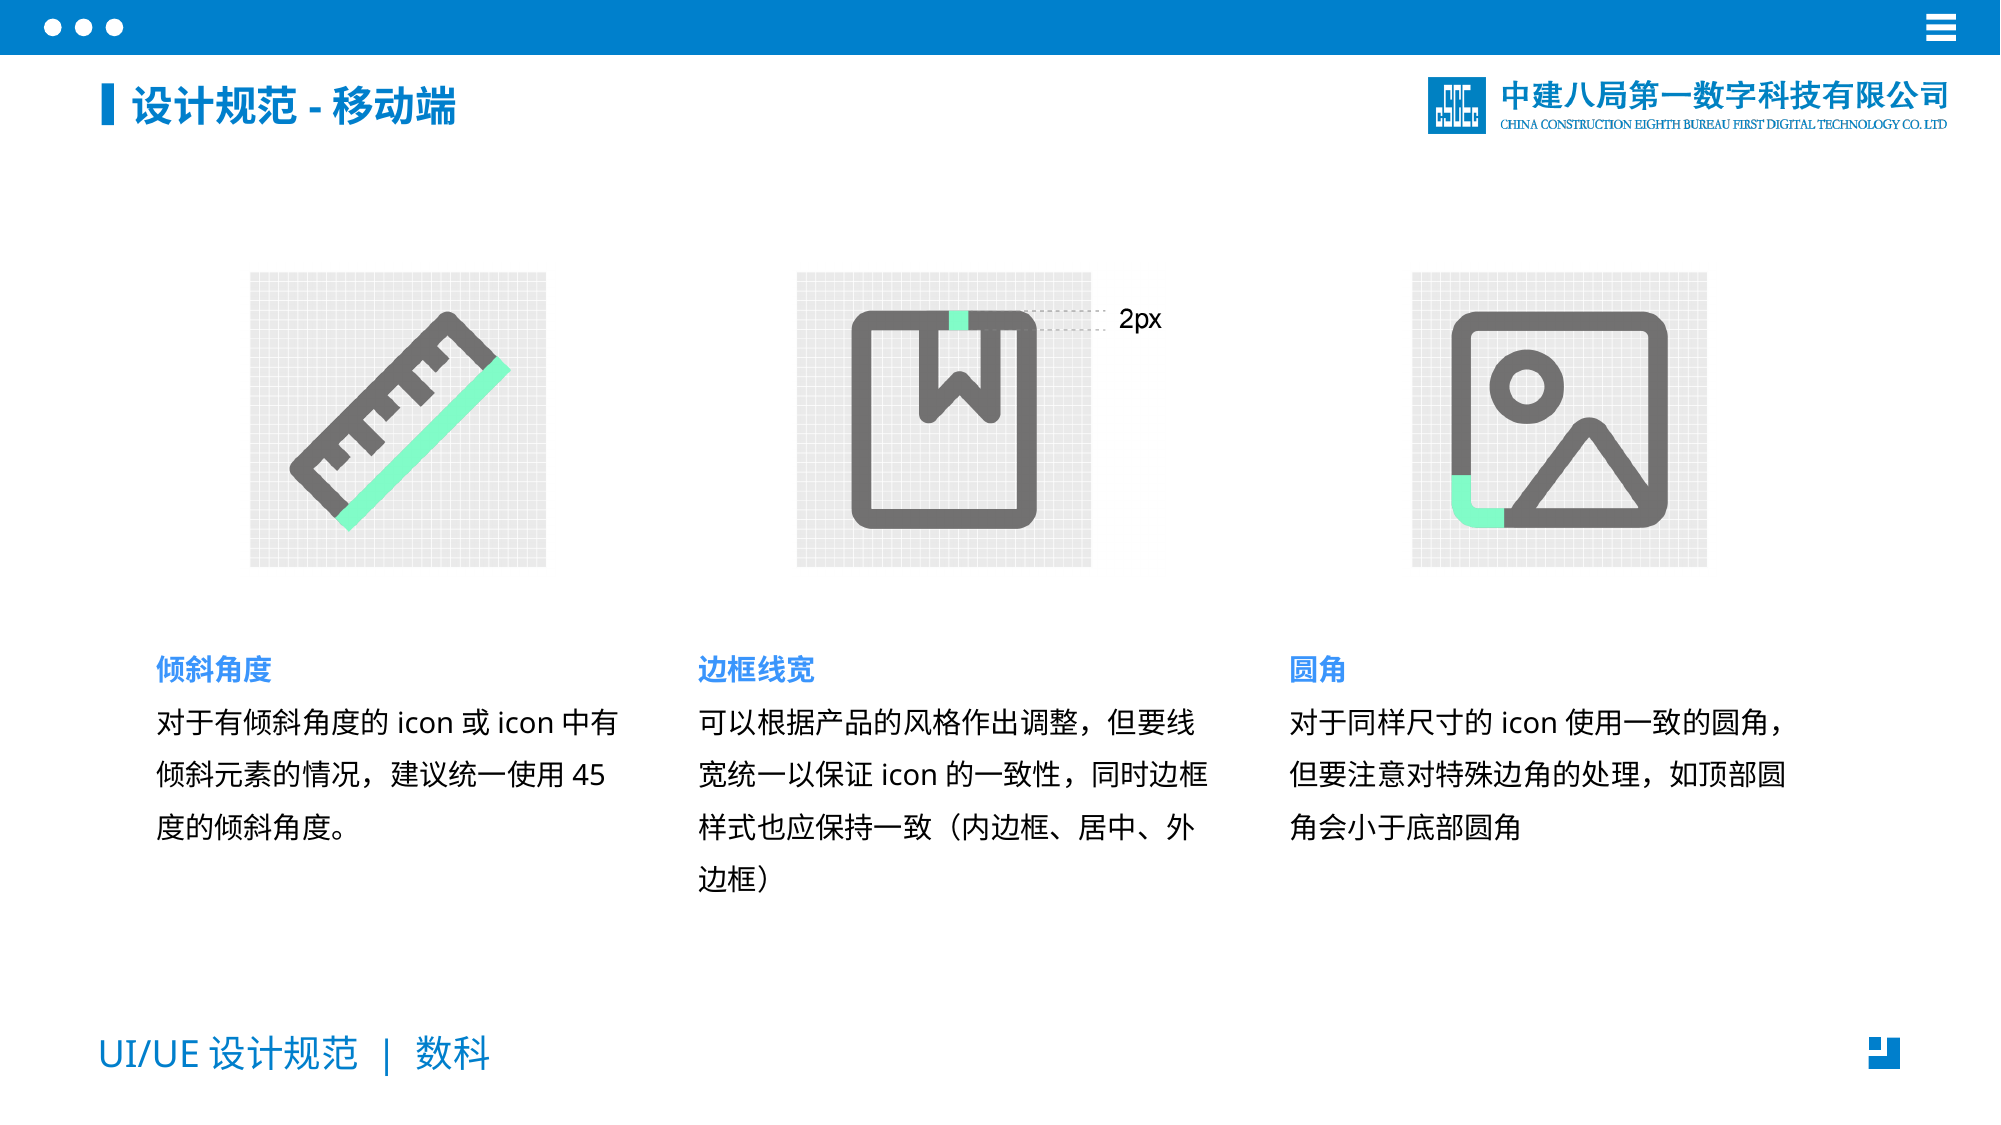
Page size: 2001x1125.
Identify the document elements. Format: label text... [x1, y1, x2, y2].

text_box 边框线宽 可以根据产品的风格作出调整，但要线宽统一以保证icon的一致性，同时边框样式也应保持一致（内边框、居中、外边框） [698, 634, 1225, 897]
picture [1437, 108, 1442, 126]
text_box 圆角 对于同样尺寸的icon使用一致的圆角，但要注意对特殊边角的处理，如顶部圆角会小于底部圆角 [1289, 634, 1816, 845]
picture [1454, 85, 1460, 126]
picture [792, 262, 1166, 577]
text_box 设计规范-移动端 [131, 79, 840, 130]
picture [240, 262, 556, 577]
picture [1402, 262, 1717, 577]
text_box 倾斜角度 对于有倾斜角度的icon或icon中有倾斜元素的情况，建议统一使用45度的倾斜角度。 [156, 634, 635, 845]
picture [1487, 77, 1947, 134]
text_box [100, 82, 115, 126]
picture [1463, 85, 1470, 126]
